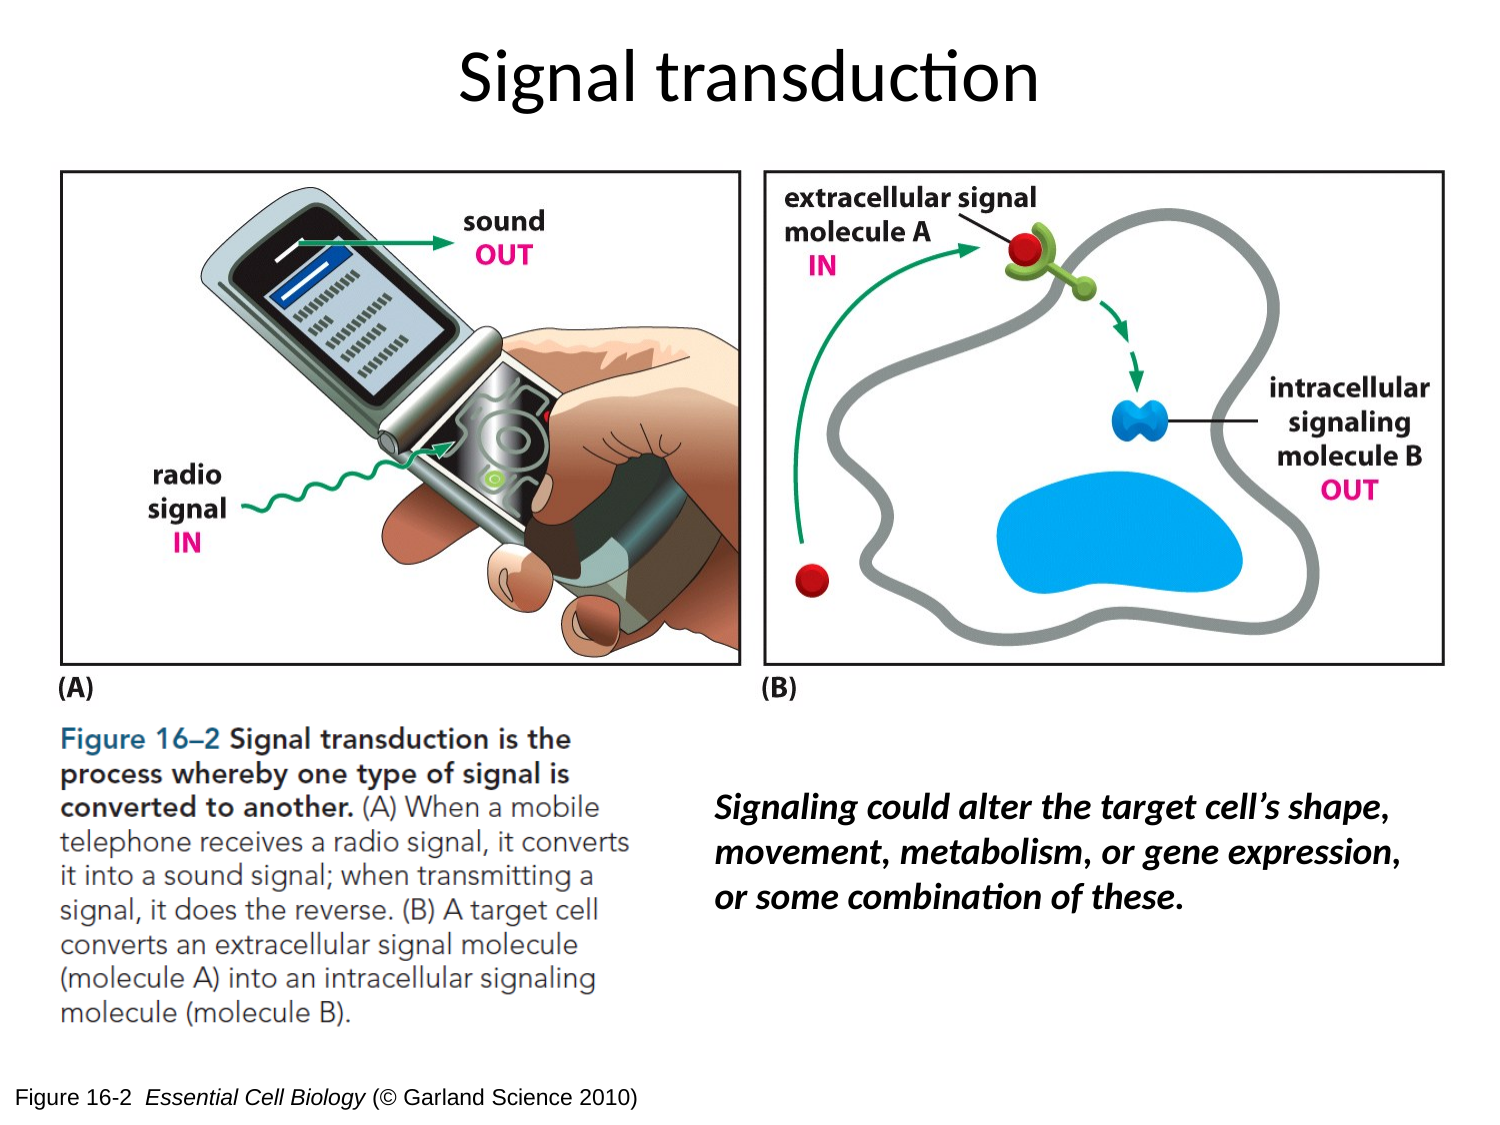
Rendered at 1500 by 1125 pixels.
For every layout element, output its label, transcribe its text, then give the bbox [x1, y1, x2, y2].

text_box Figure 16-2 Essential Cell Biology (© Garland Science 2010) [0, 1074, 1488, 1118]
picture [51, 722, 652, 1030]
text_box Signal transduction [0, 18, 1500, 124]
text_box Signaling could alter the target cell’s shape, movement, metabolism, or gene expression, or some combination of these. [699, 774, 1438, 925]
picture [51, 162, 1452, 721]
